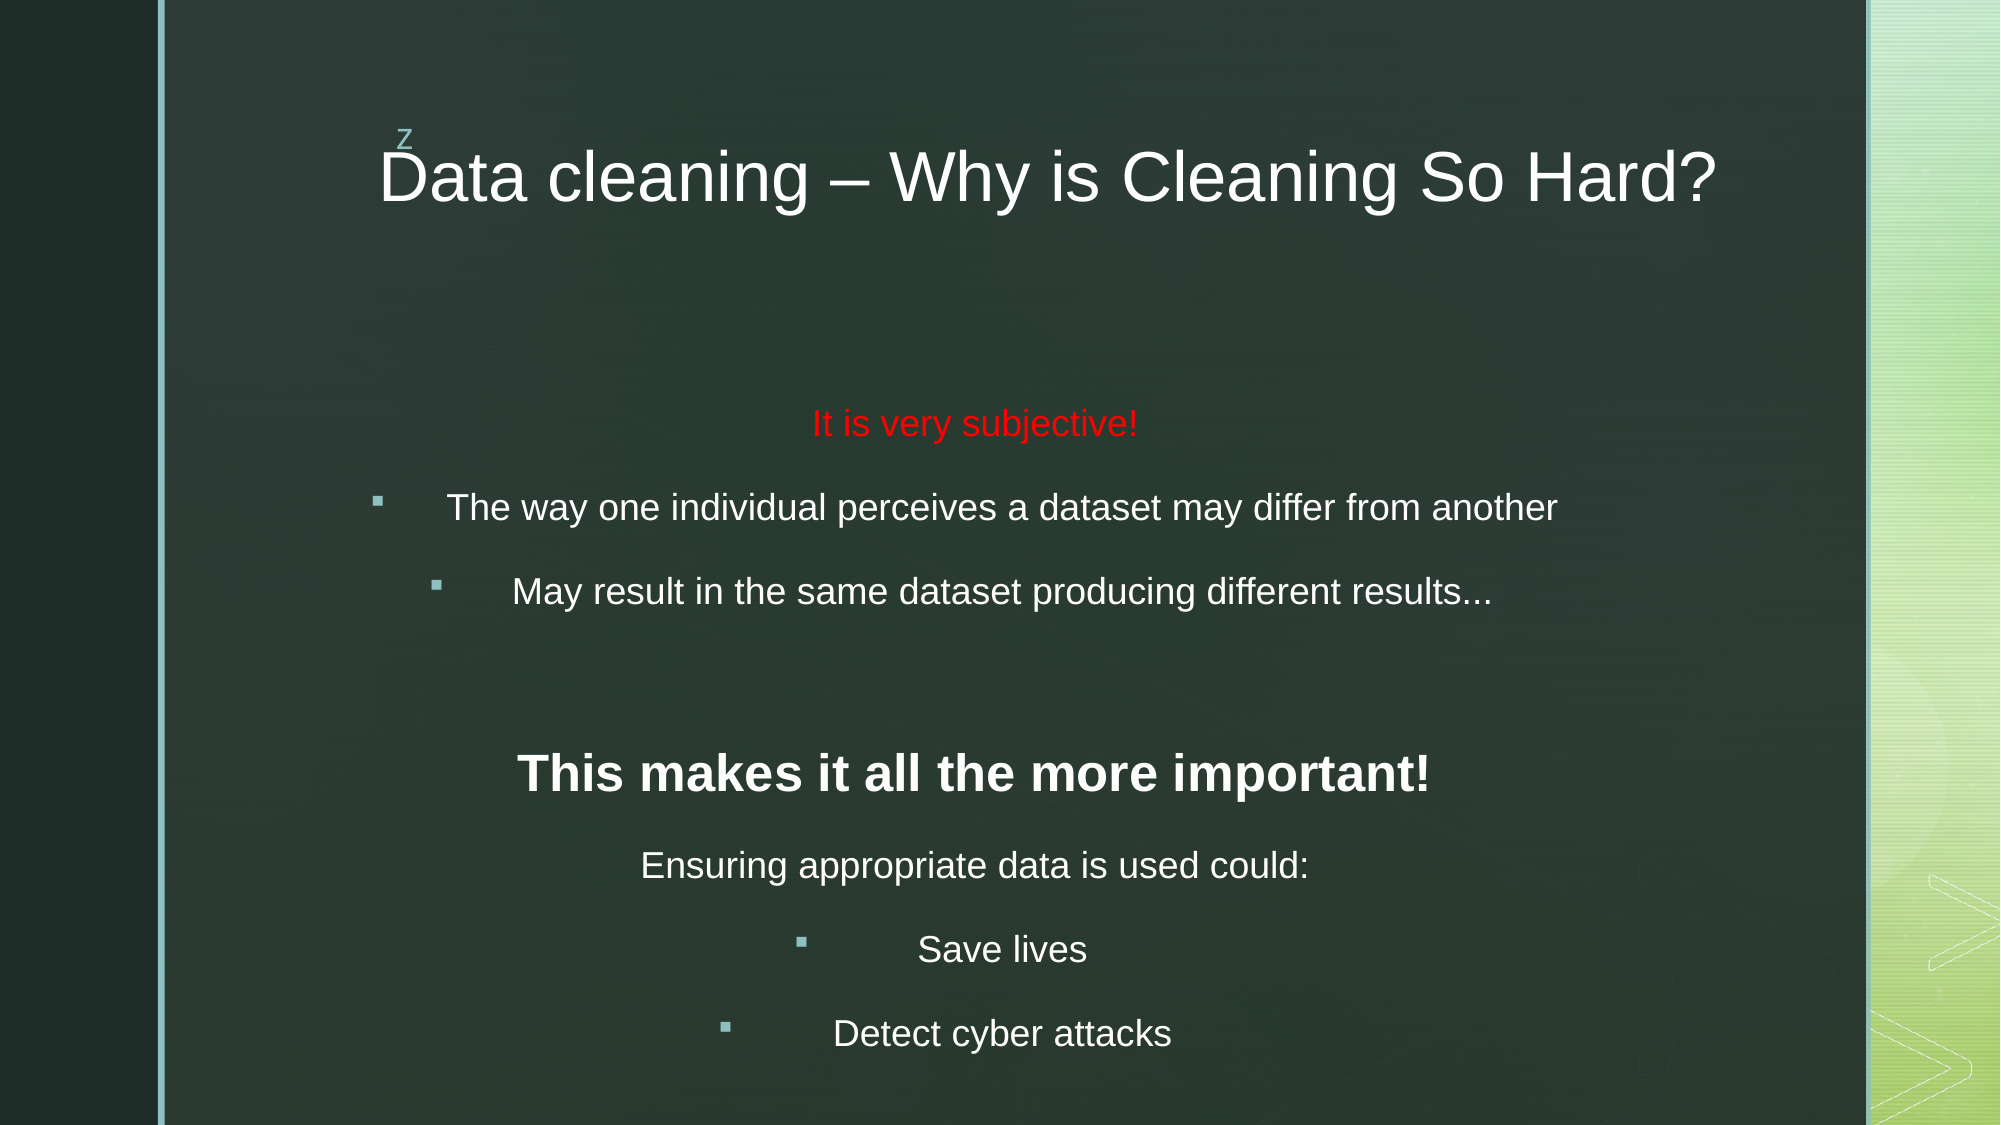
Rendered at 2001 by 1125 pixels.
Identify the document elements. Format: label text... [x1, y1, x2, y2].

title Data cleaning – Why is Cleaning So Hard? [232, 132, 1734, 235]
picture [1871, 0, 2001, 1125]
list It is very subjective! The way one individual perceives a dataset may differ from another May result in the same dataset producing different results... This makes it all the more important! Ensuring appropriate data is used could: Save lives Detect cyber attacks [216, 382, 1734, 1065]
